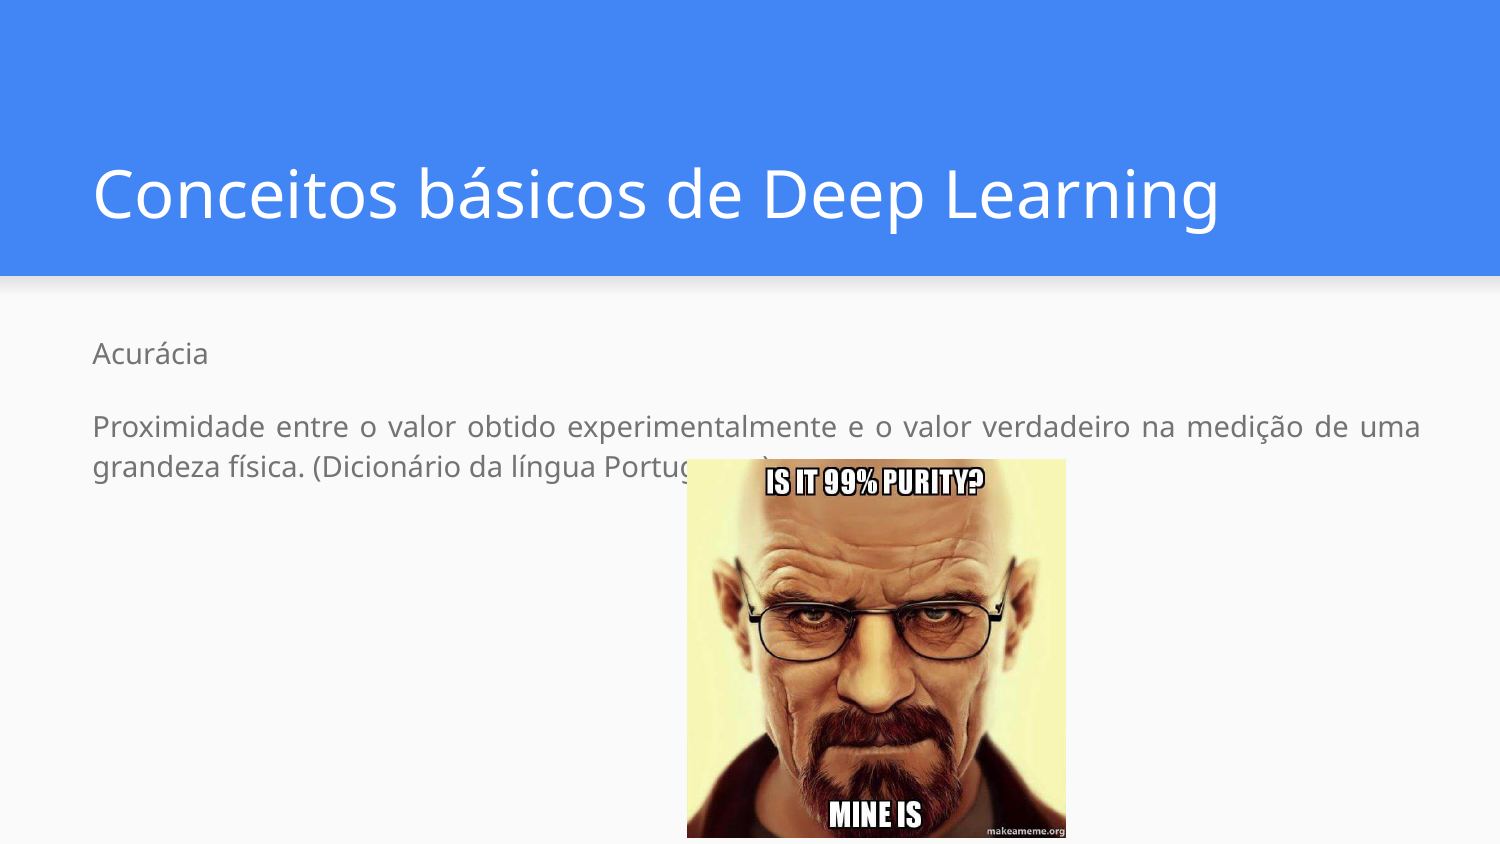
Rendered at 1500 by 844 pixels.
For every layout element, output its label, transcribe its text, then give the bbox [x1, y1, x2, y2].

picture [687, 458, 1066, 838]
title Conceitos básicos de Deep Learning [77, 121, 1427, 248]
list Acurácia Proximidade entre o valor obtido experimentalmente e o valor verdadeiro na medição de uma grandeza física. (Dicionário da língua Portuguesa) [77, 314, 1438, 760]
